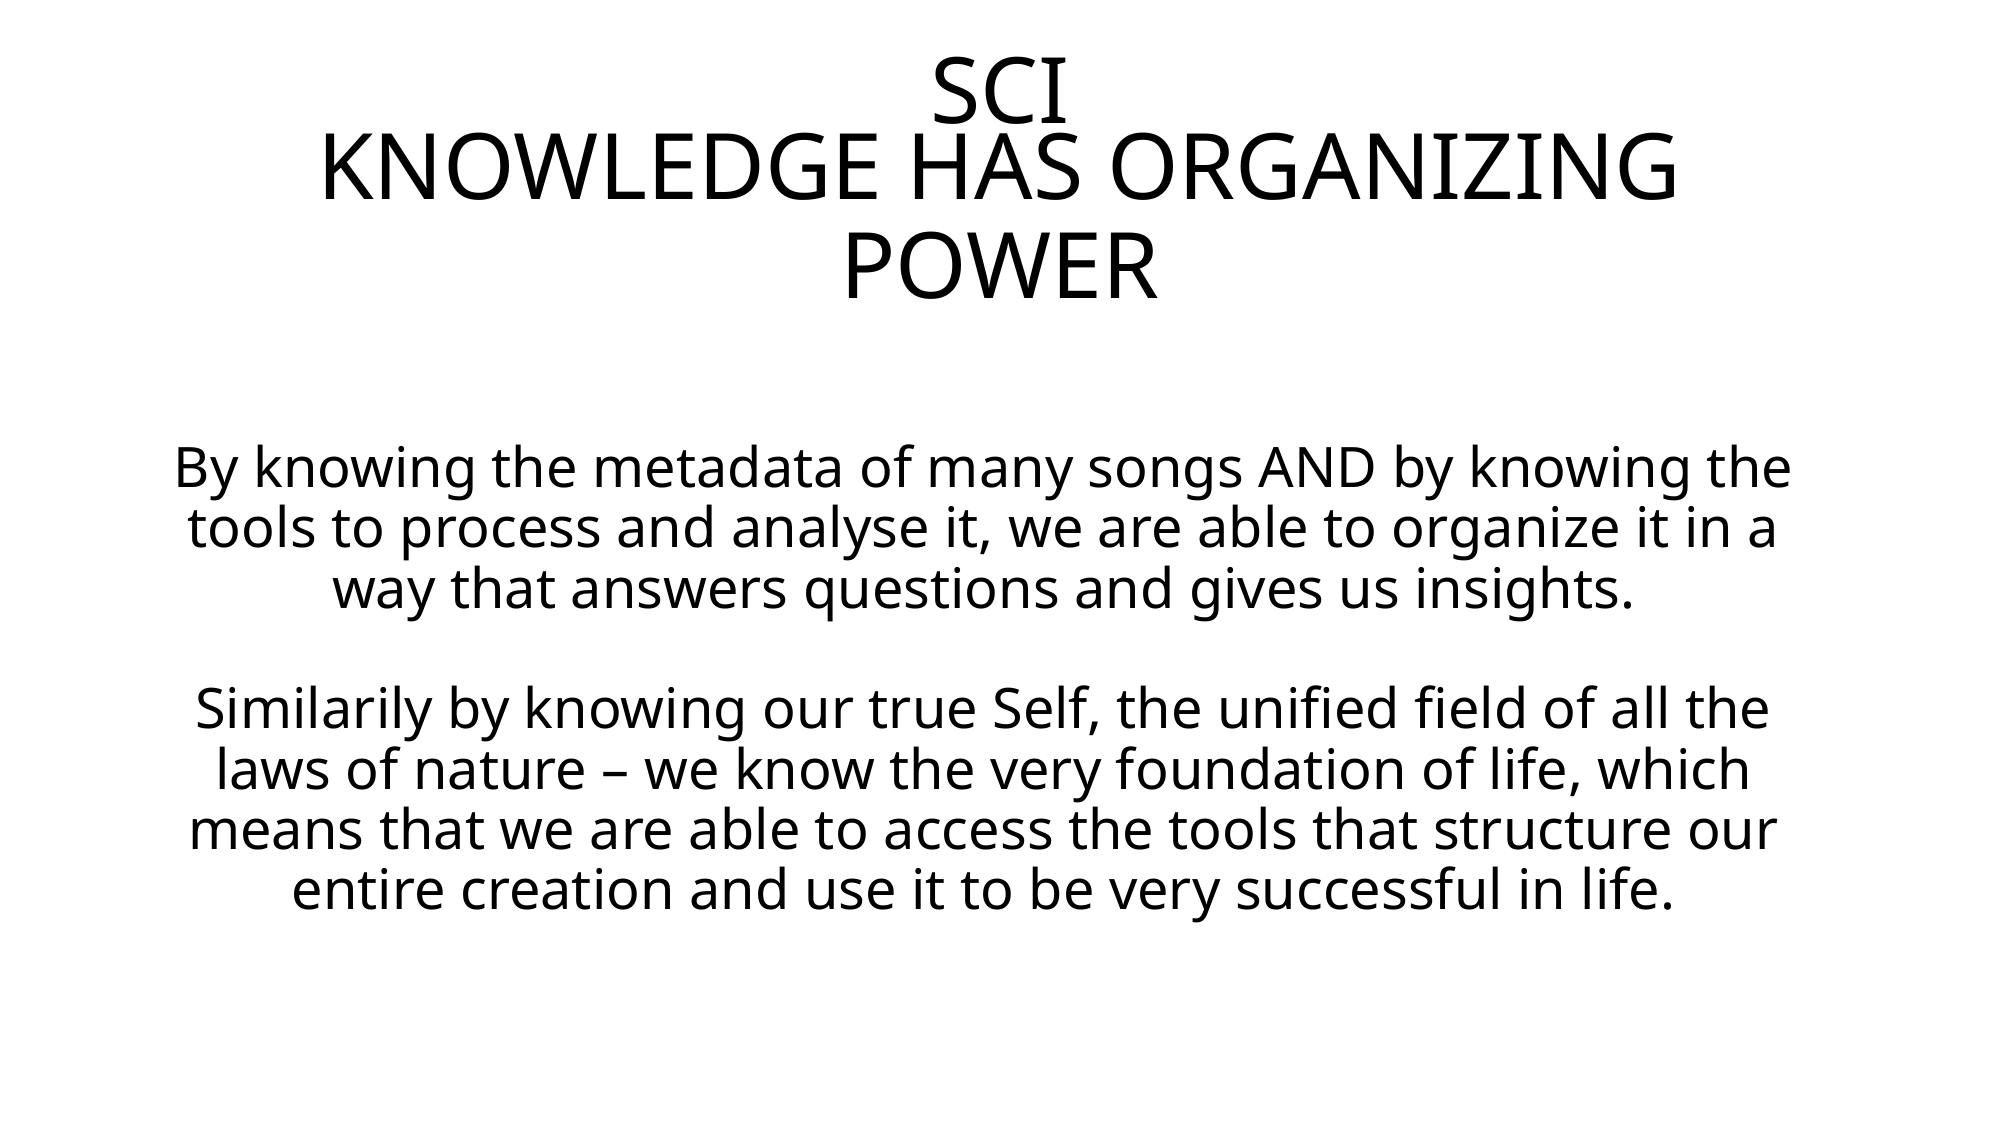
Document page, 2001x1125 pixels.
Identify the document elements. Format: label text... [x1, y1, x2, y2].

text_box By knowing the metadata of many songs AND by knowing the tools to process and analyse it, we are able to organize it in a way that answers questions and gives us insights. Similarily by knowing our true Self, the unified field of all the laws of nature – we know the very foundation of life, which means that we are able to access the tools that structure our entire creation and use it to be very successful in life. [122, 426, 1848, 935]
text_box KNOWLEDGE HAS ORGANIZING POWER [137, 110, 1863, 329]
title SCI [137, 0, 1863, 110]
